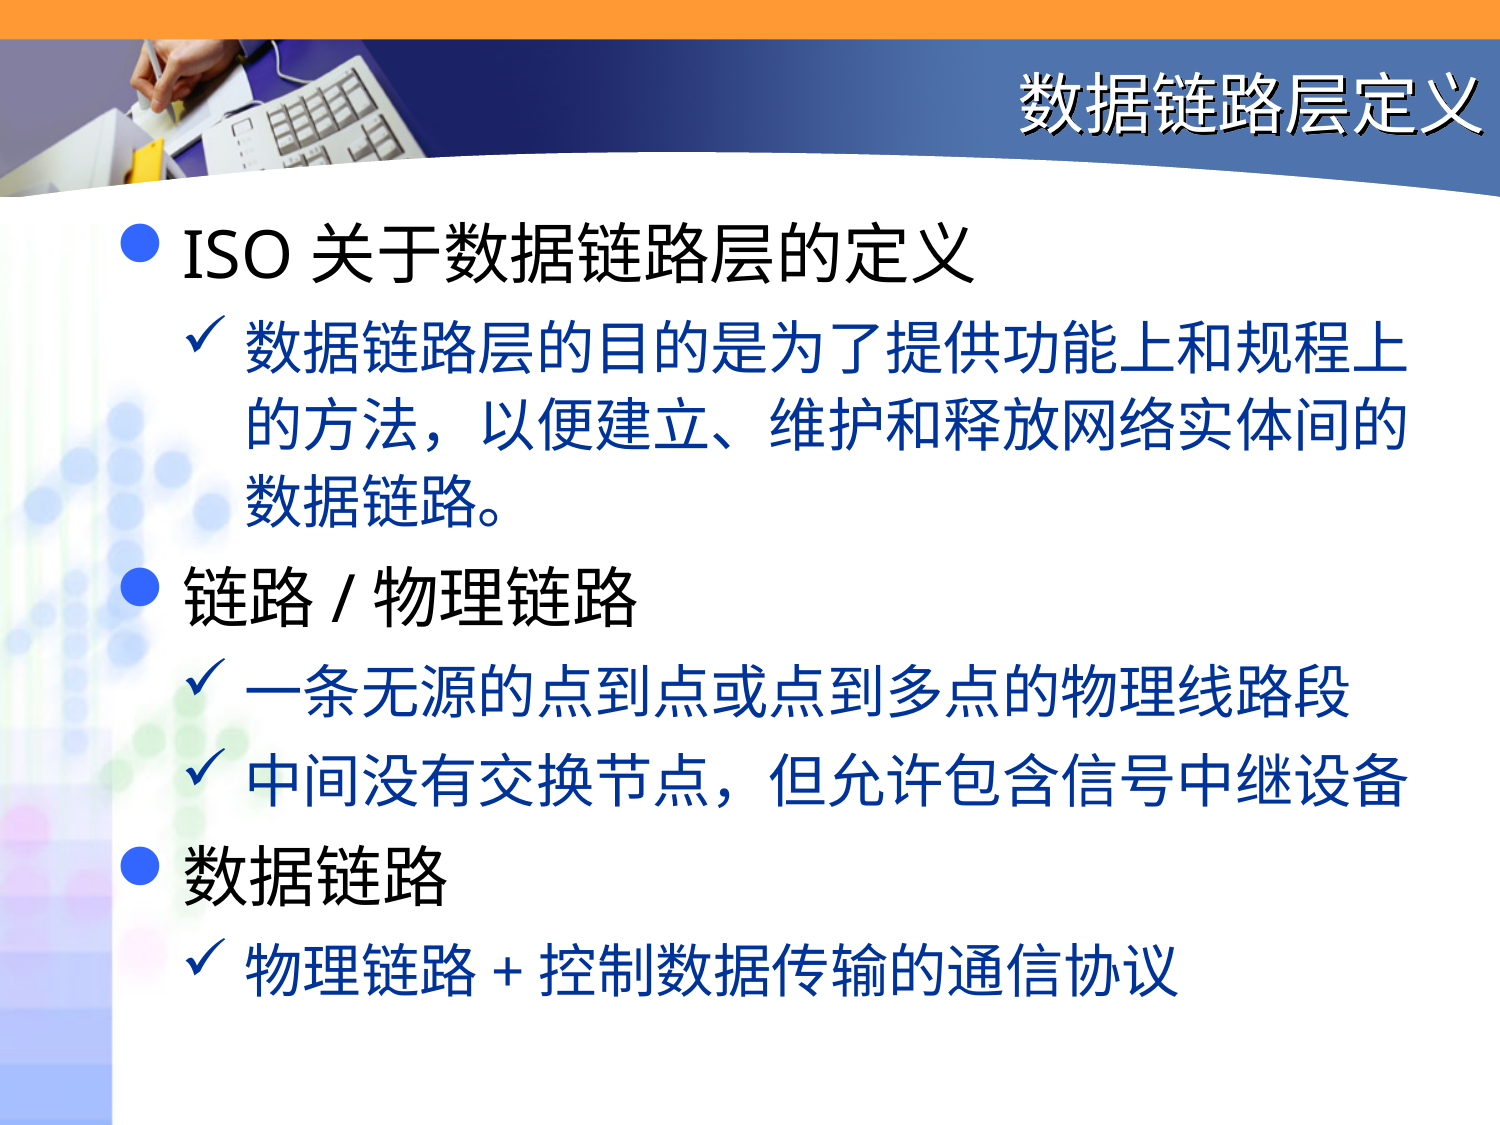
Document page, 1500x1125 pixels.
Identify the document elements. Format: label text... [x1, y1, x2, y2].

title 数据链路层定义 [237, 42, 1500, 161]
picture [0, 40, 1500, 199]
picture [1137, 164, 1500, 199]
list ISO关于数据链路层的定义 数据链路层的目的是为了提供功能上和规程上的方法，以便建立、维护和释放网络实体间的数据链路。 链路/物理链路 一条无源的点到点或点到多点的物理线路段 中间没有交换节点，但允许包含信号中继设备 数据链路 物理链路+控制数据传输的通信协议 [100, 196, 1447, 1024]
picture [0, 225, 1500, 1125]
